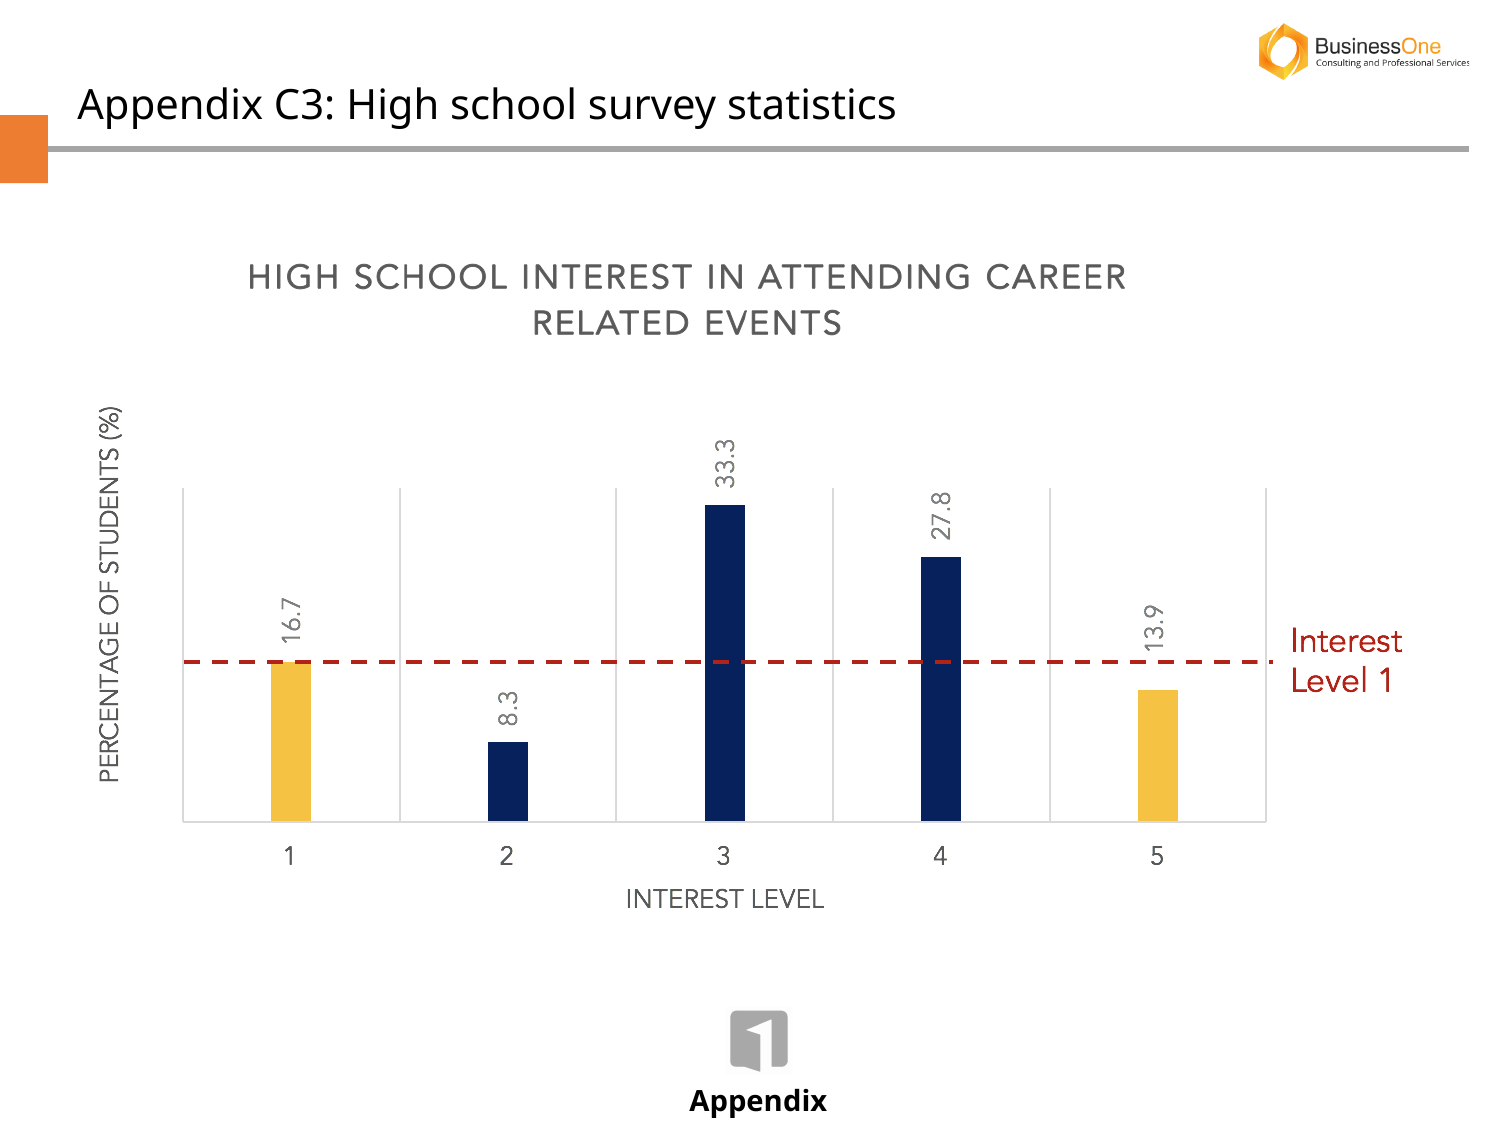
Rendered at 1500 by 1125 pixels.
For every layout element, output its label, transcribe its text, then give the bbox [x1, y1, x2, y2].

text_box Appendix C3: High school survey statistics [62, 20, 1248, 137]
picture [725, 1007, 793, 1075]
picture [1259, 23, 1470, 80]
picture [64, 228, 1429, 931]
